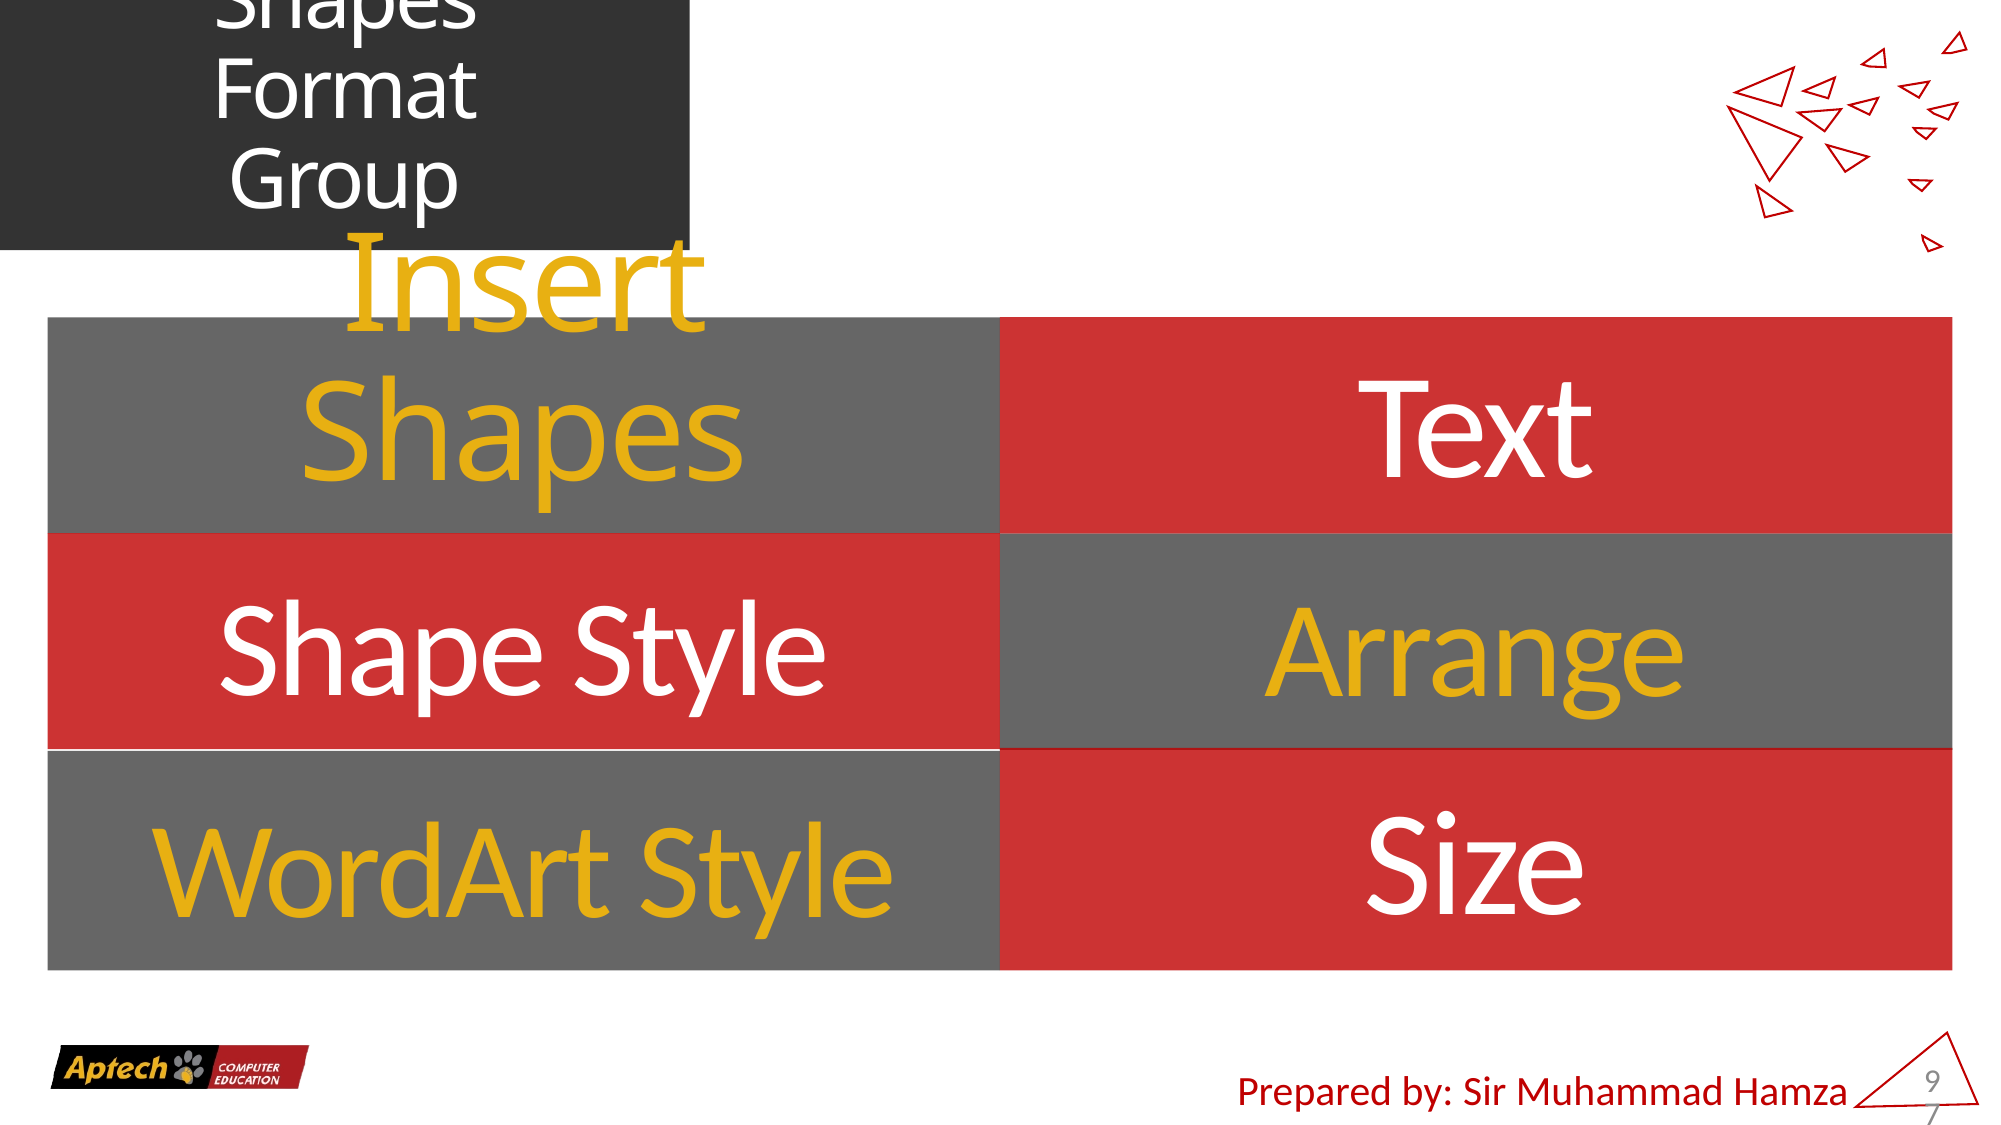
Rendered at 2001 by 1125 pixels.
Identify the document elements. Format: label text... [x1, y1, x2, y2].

text_box [1881, 1063, 1908, 1108]
text_box Shapes Format Group [0, 0, 690, 251]
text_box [999, 317, 1953, 971]
footer Prepared by: Sir Muhammad Hamza [1205, 1059, 1881, 1120]
picture [47, 971, 325, 1089]
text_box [1724, 32, 1968, 252]
text_box [1957, 1053, 1980, 1106]
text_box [47, 317, 999, 971]
slide_number 97 [1908, 1037, 1957, 1120]
text_box [1940, 1030, 1951, 1037]
